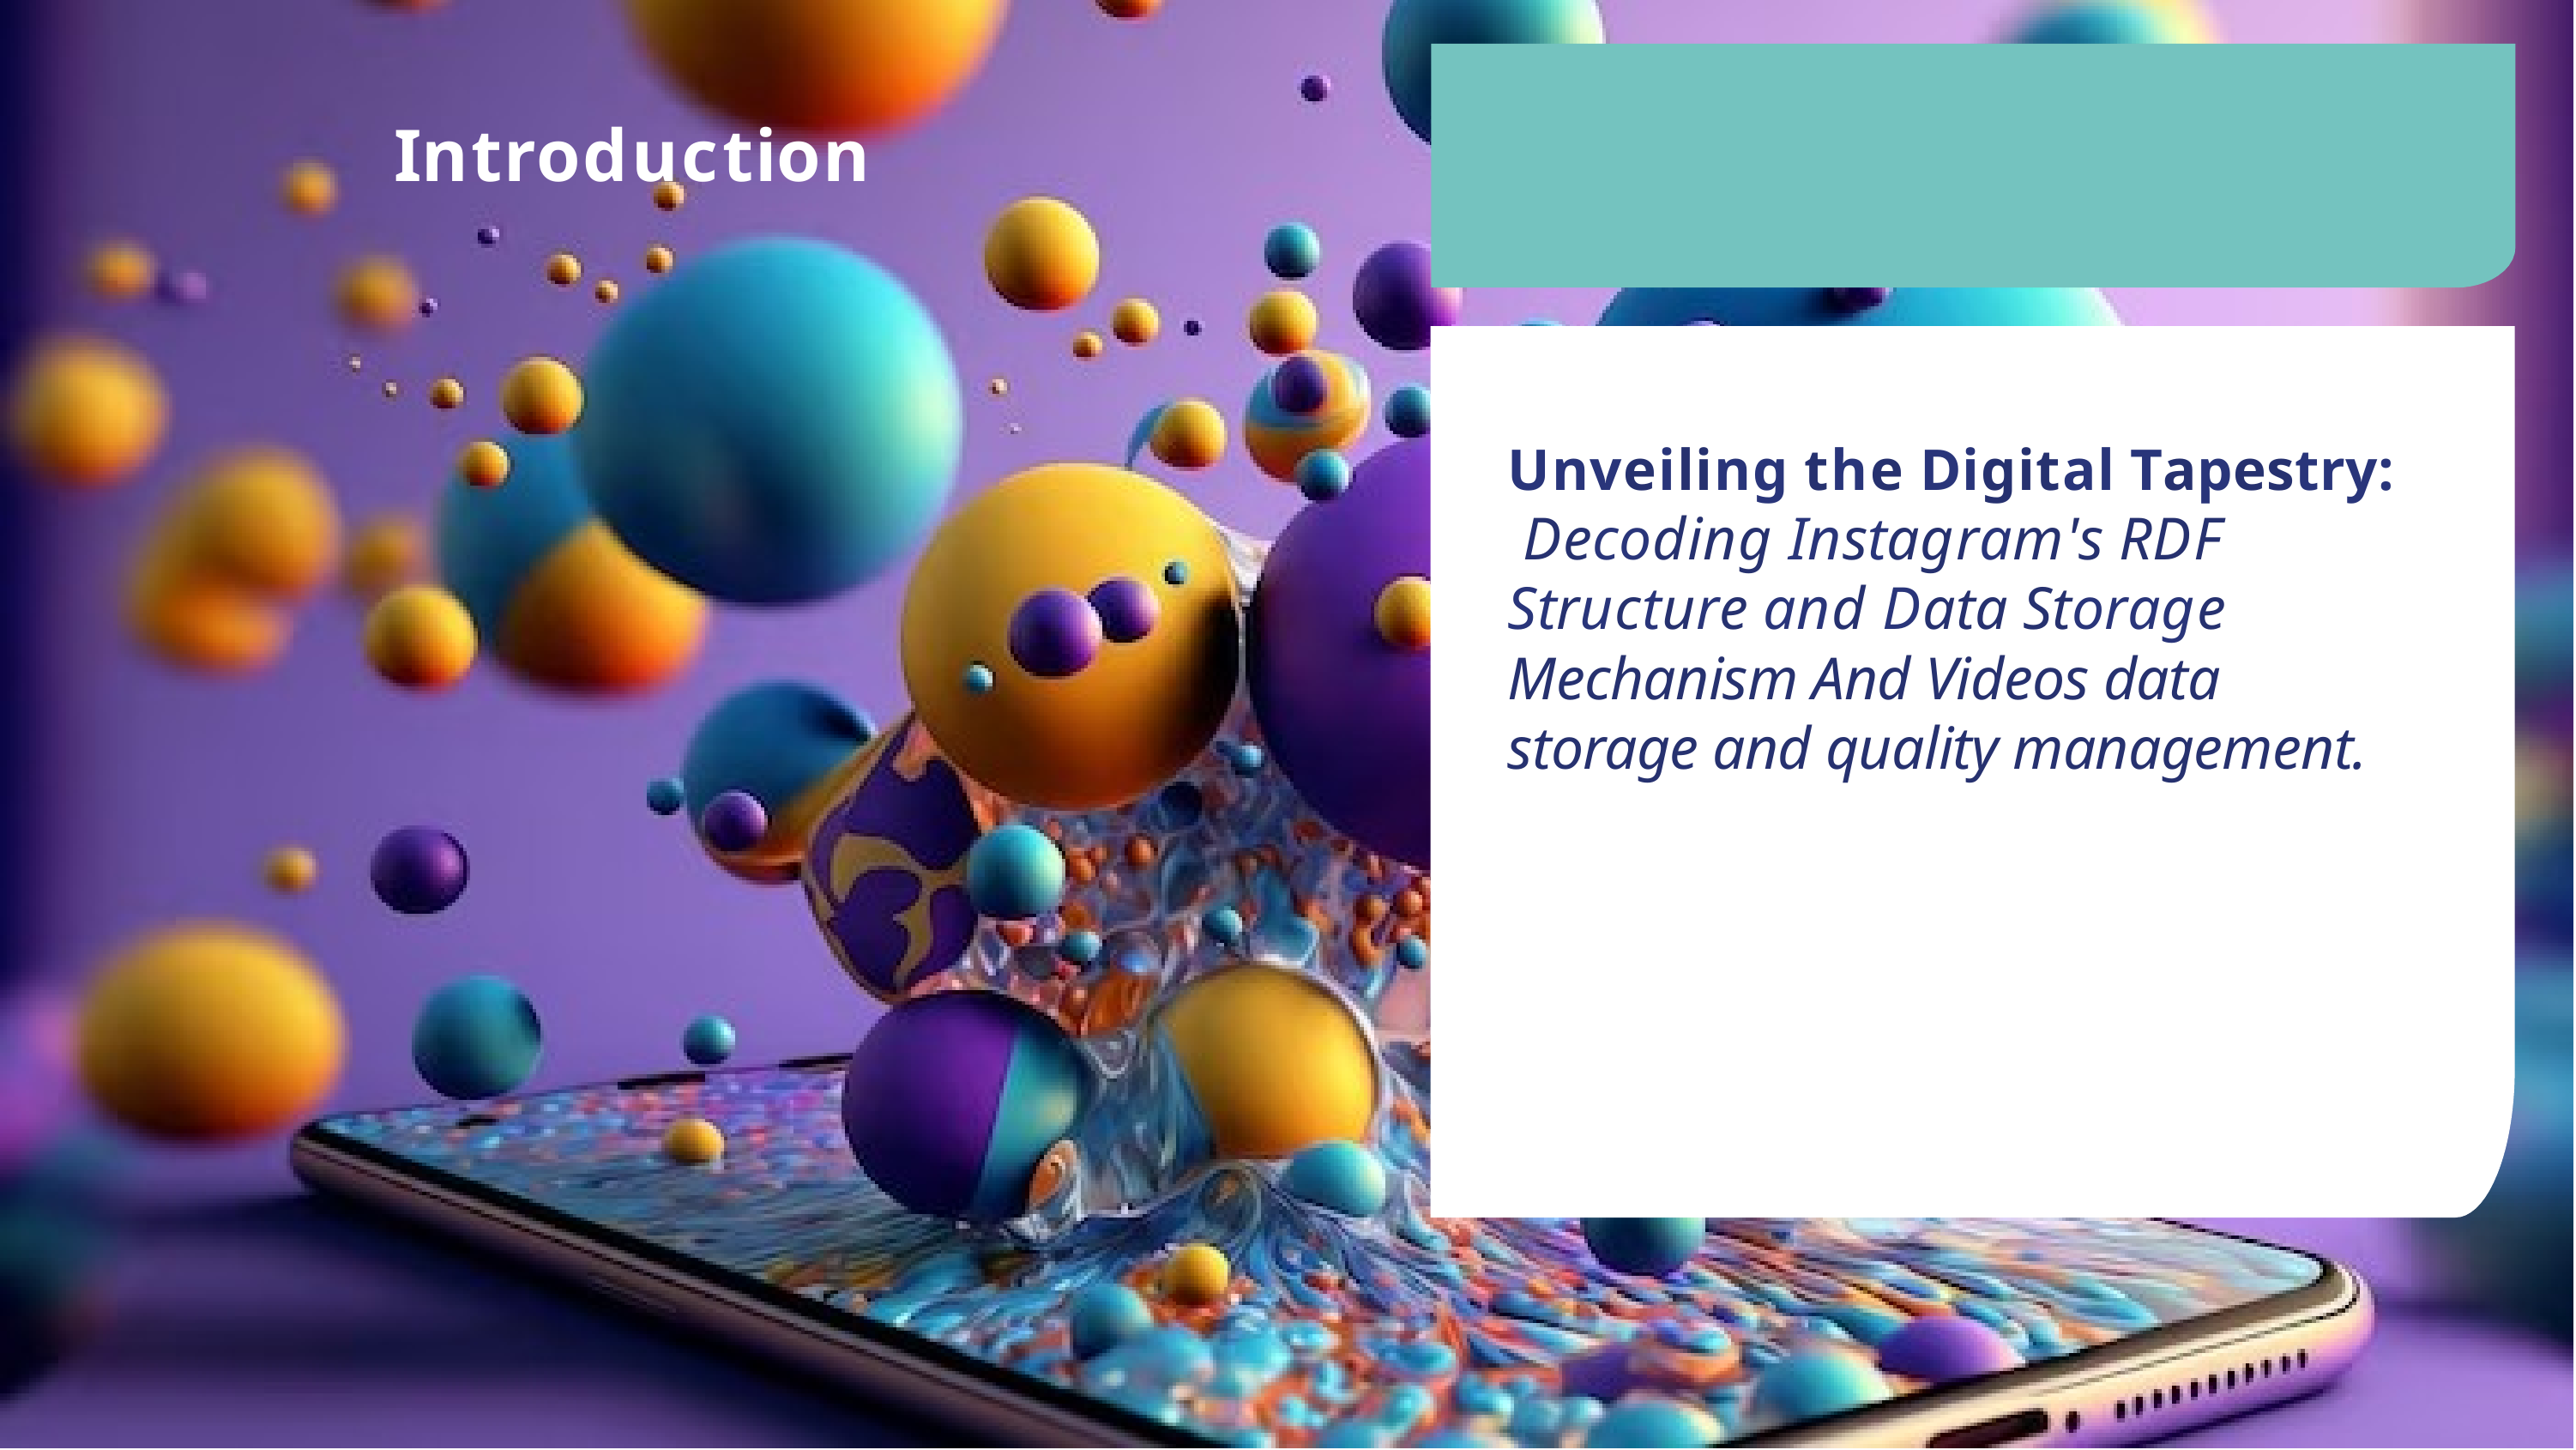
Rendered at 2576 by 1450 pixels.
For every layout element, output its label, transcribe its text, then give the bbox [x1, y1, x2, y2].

text_box [1430, 326, 2515, 1218]
text_box Unveiling the Digital Tapestry: Decoding Instagram's RDF Structure and Data Storage Mechanism And Videos data storage and quality management. [1507, 432, 2405, 921]
picture [0, 0, 2573, 1448]
title Introduction [394, 107, 2296, 352]
